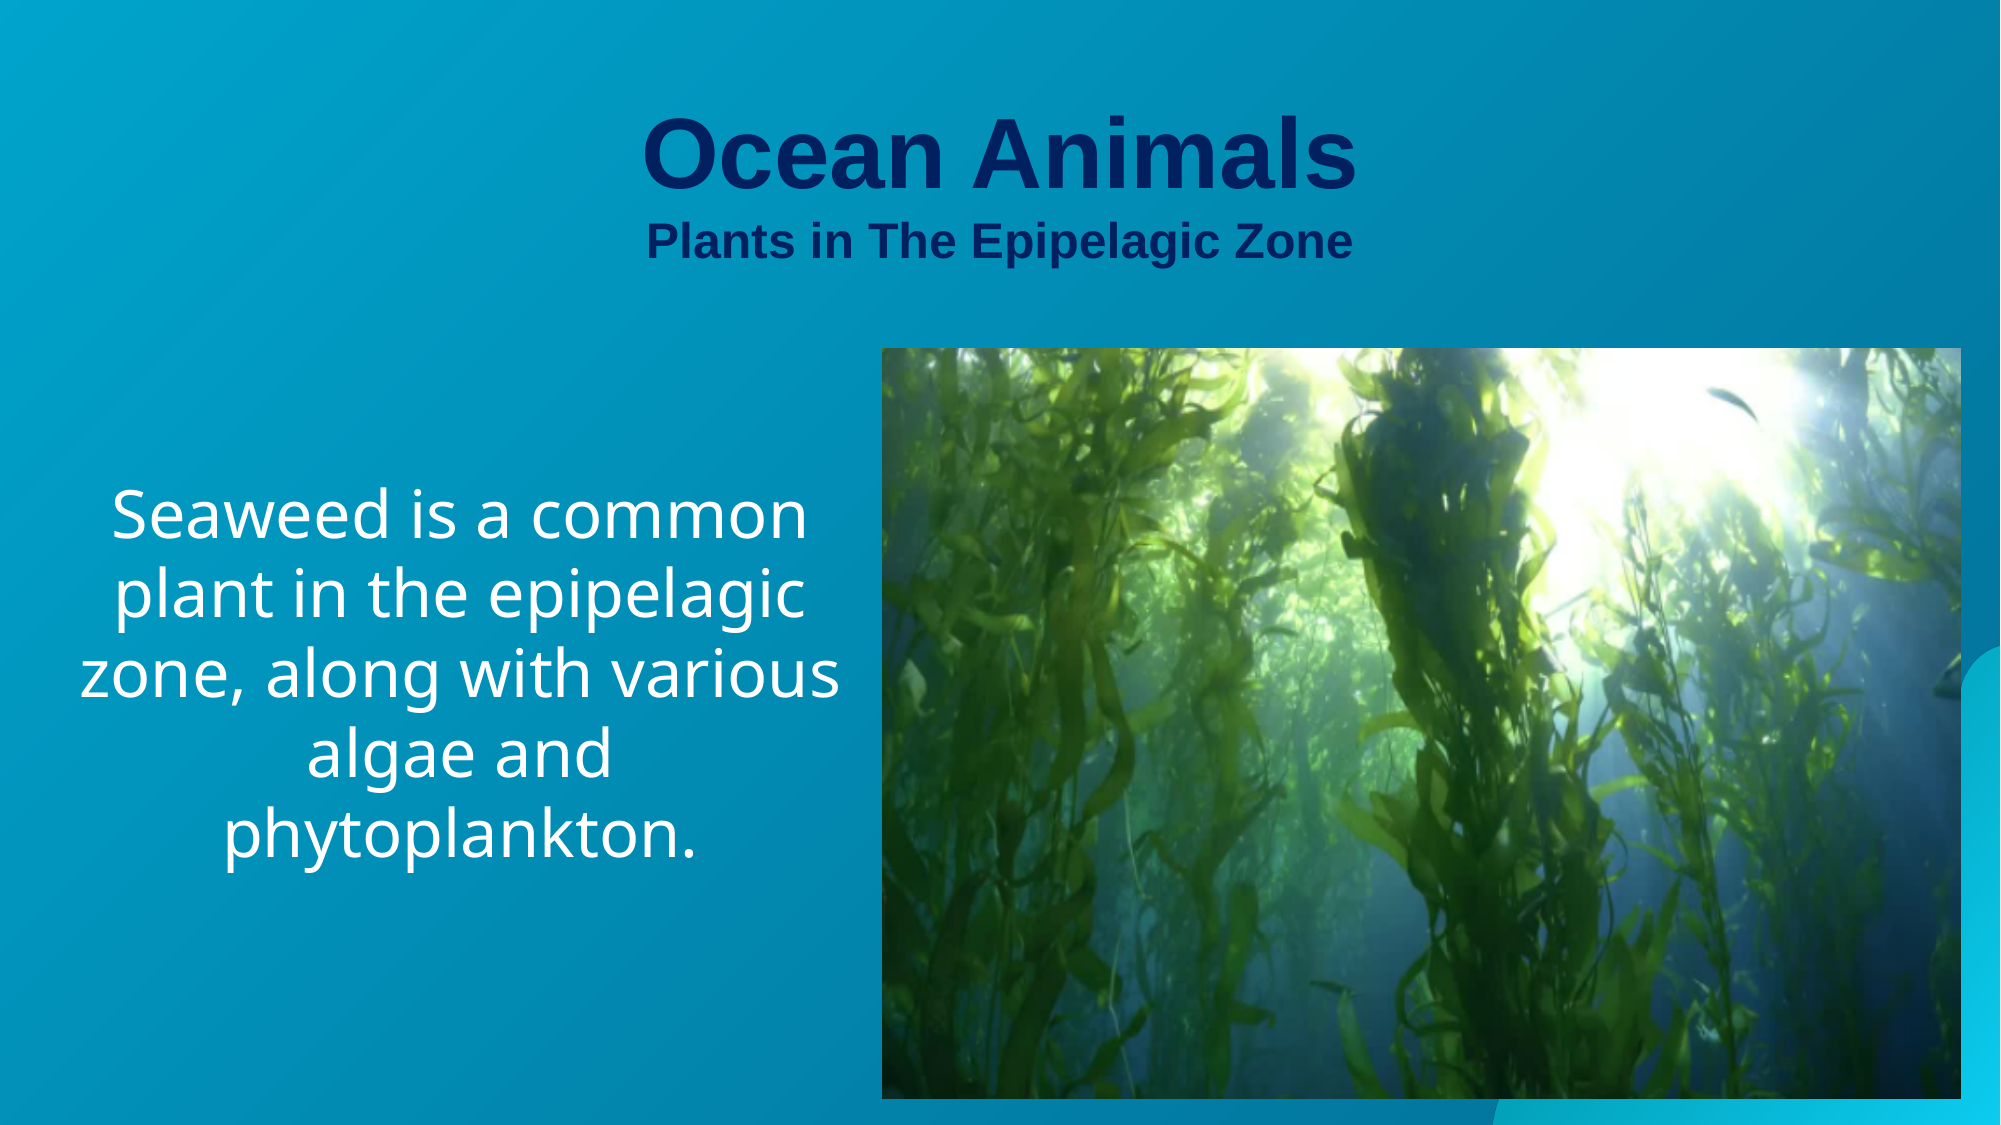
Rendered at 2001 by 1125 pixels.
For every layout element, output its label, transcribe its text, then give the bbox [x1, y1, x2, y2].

picture [883, 349, 2001, 1125]
text_box Seaweed is a common plant in the epipelagic zone, along with various algae and phytoplankton. [61, 463, 860, 879]
text_box Ocean Animals Plants in The Epipelagic Zone [329, 81, 1671, 276]
